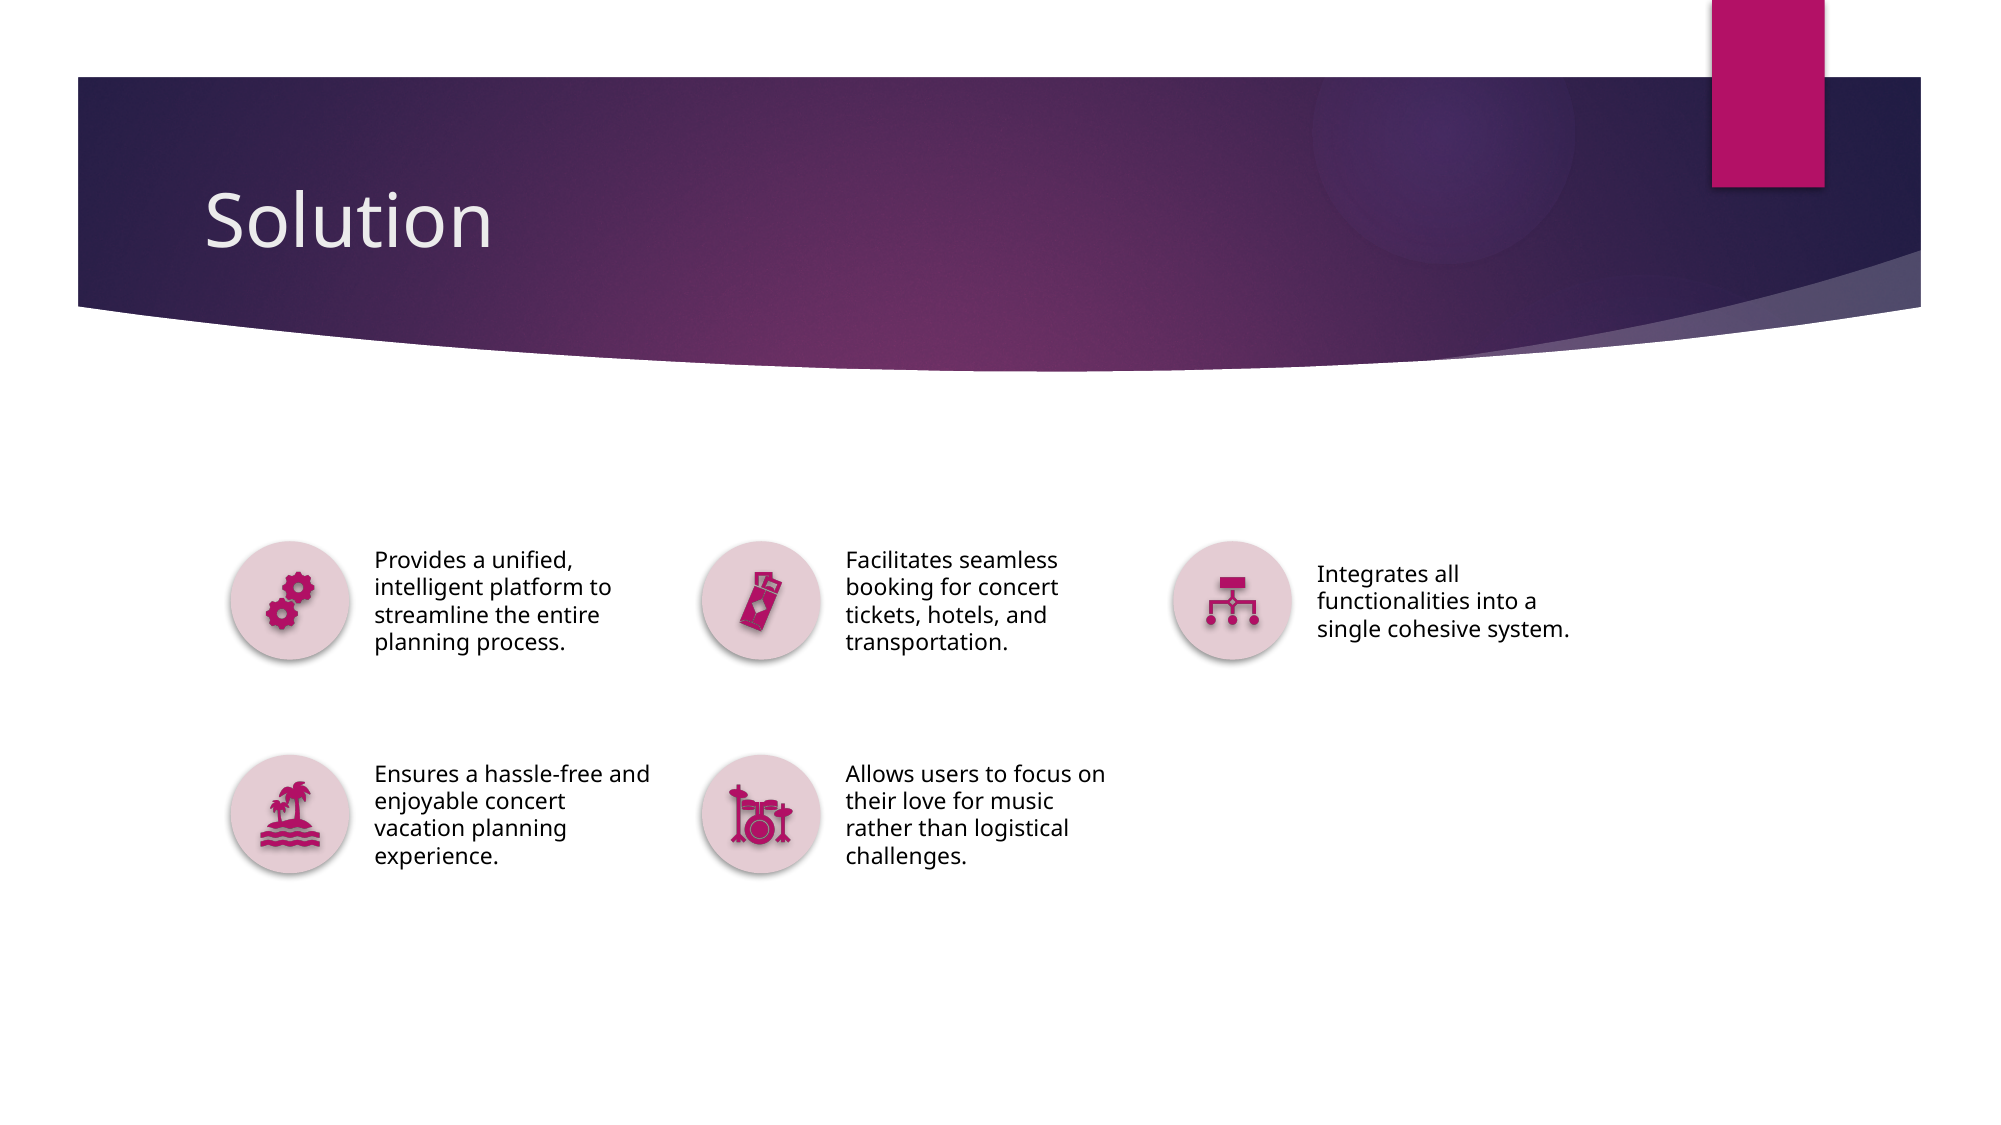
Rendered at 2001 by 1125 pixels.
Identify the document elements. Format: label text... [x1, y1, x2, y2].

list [189, 426, 1638, 988]
title Solution [189, 159, 1627, 276]
